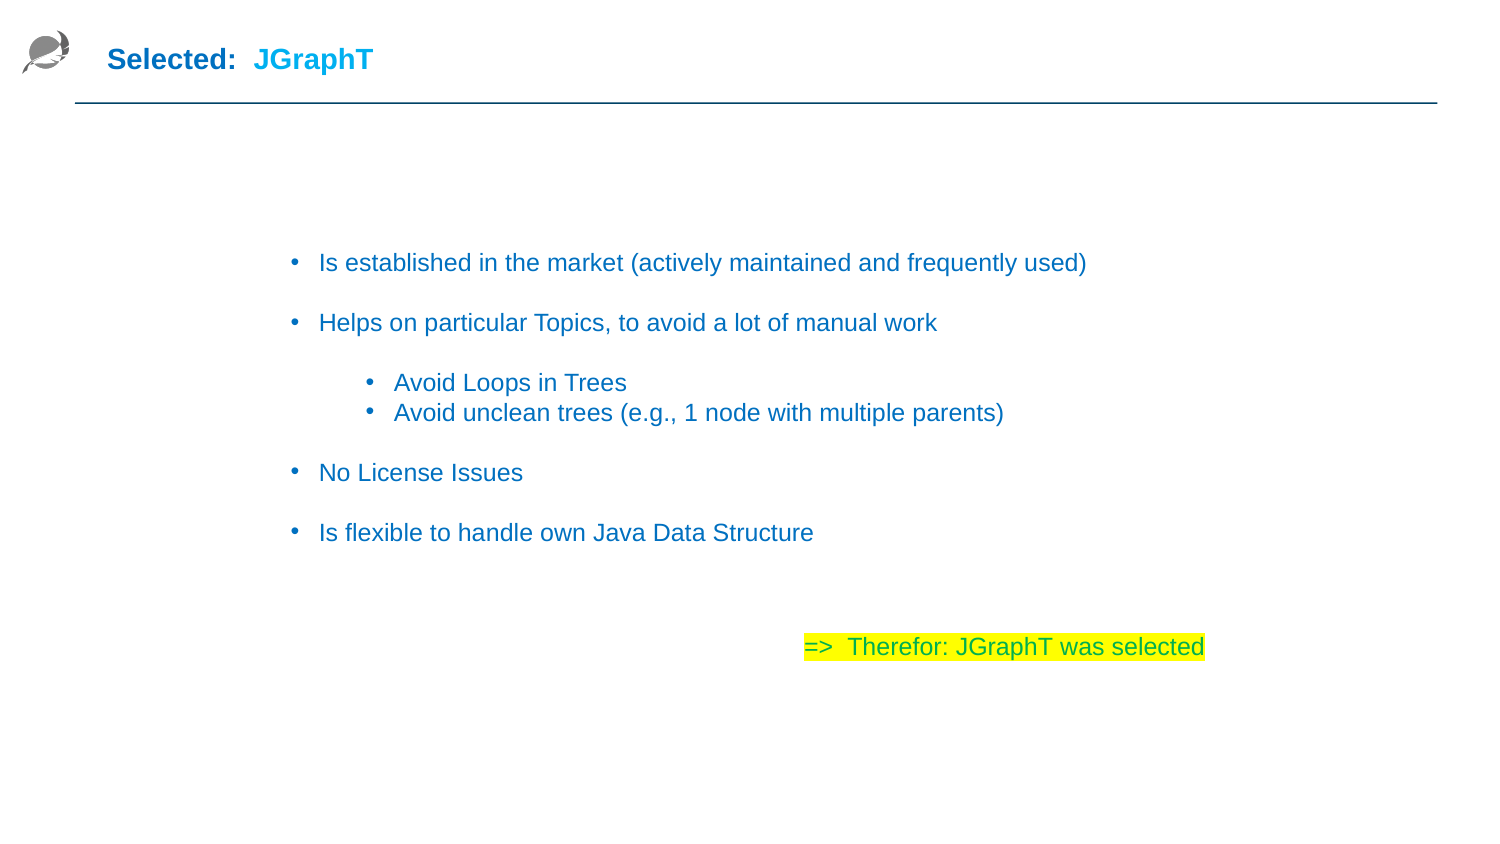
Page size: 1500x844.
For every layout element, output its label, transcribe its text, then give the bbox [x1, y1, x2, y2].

text_box Selected: JGraphT [92, 33, 389, 83]
text_box Is established in the market (actively maintained and frequently used) Helps on particular Topics, to avoid a lot of manual work Avoid Loops in Trees Avoid unclean trees (e.g., 1 node with multiple parents) No License Issues Is flexible to handle own Java Data Structure [275, 239, 1104, 584]
text_box => Therefor: JGraphT was selected [789, 623, 1221, 668]
picture [16, 27, 75, 76]
